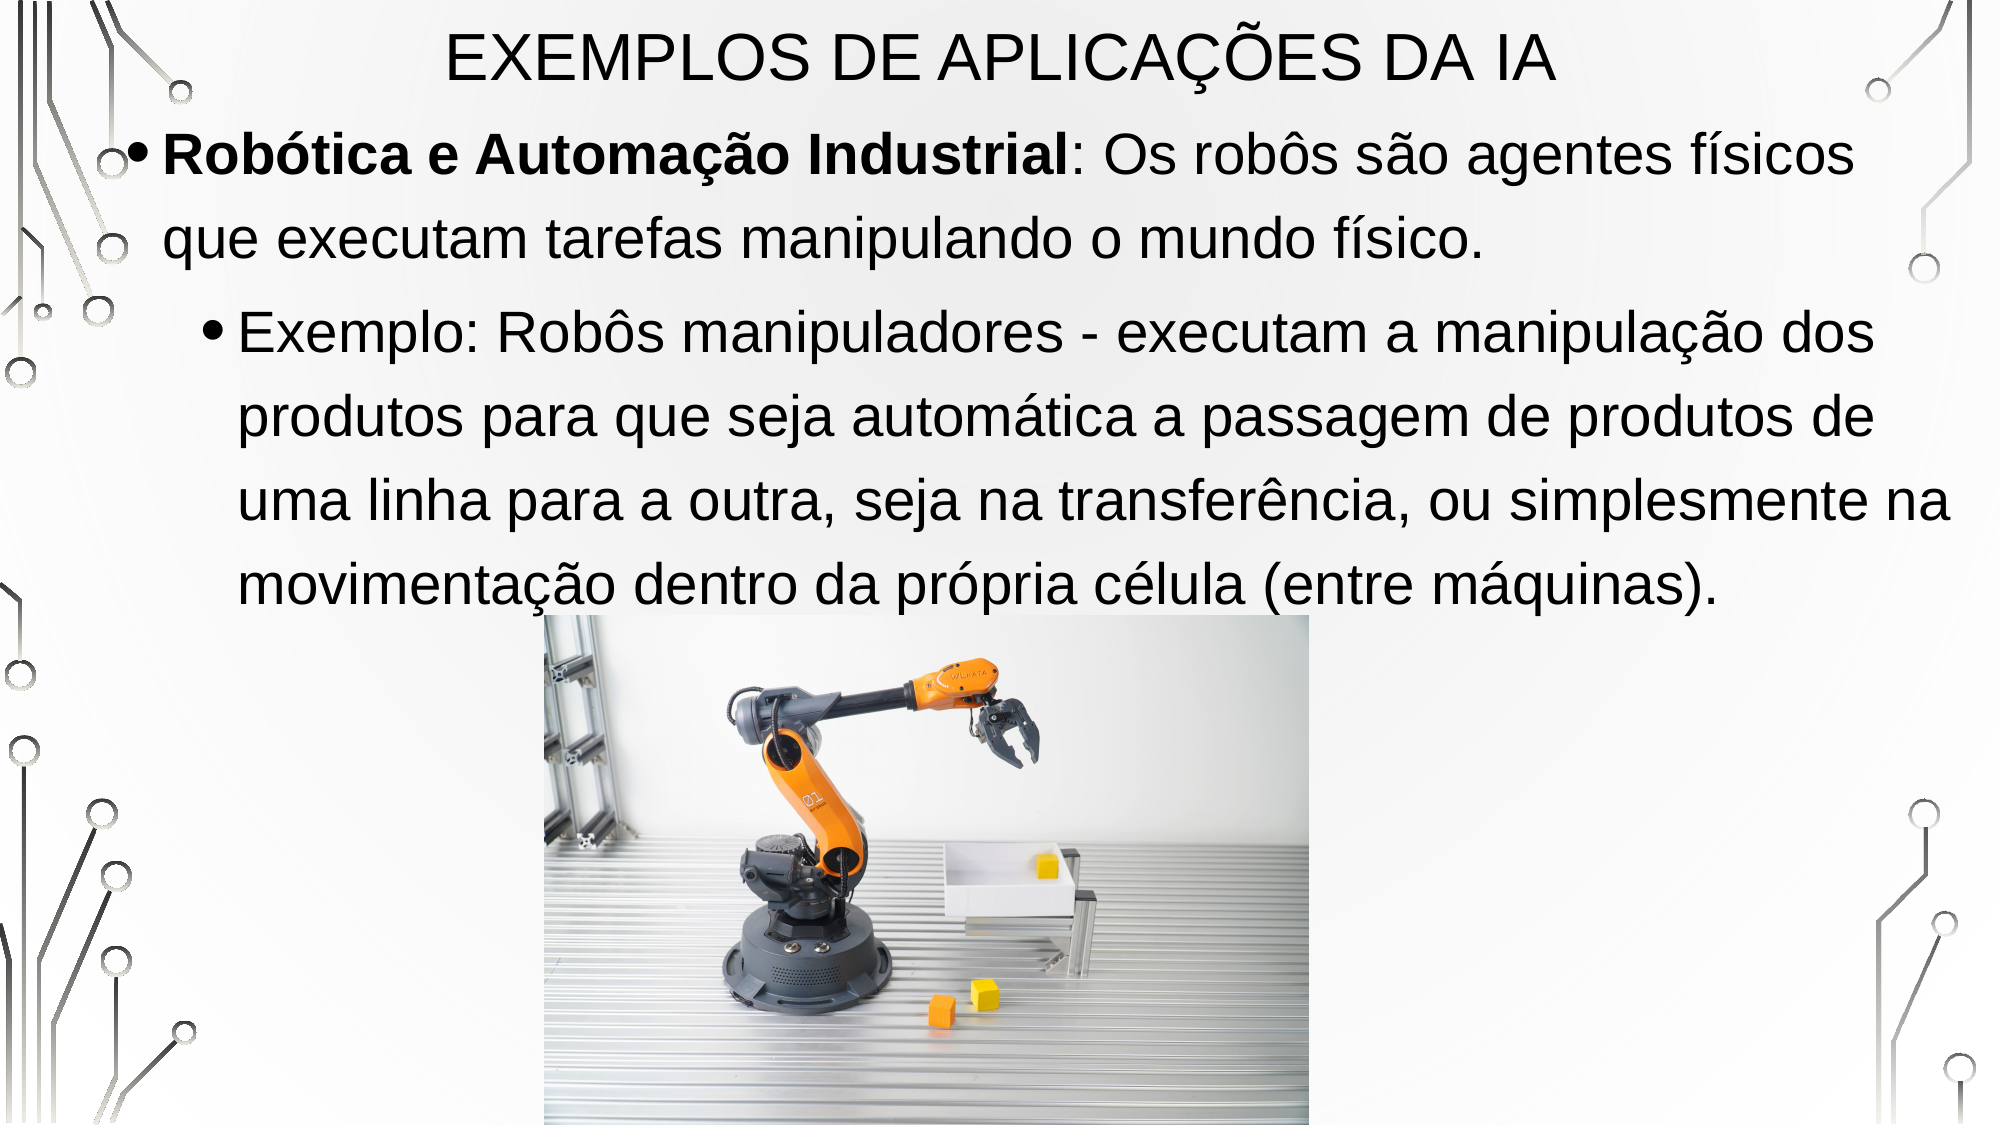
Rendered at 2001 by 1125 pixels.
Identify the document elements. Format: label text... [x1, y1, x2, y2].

title EXEMPLOS DE APLICAÇÕES DA IA [187, 0, 1813, 149]
picture [544, 615, 1310, 1125]
list Robótica e Automação Industrial: Os robôs são agentes físicos que executam tarefas manipulando o mundo físico. Exemplo: Robôs manipuladores - executam a manipulação dos produtos para que seja automática a passagem de produtos de uma linha para a outra, seja na transferência, ou simplesmente na movimentação dentro da própria célula (entre máquinas). [110, 94, 1969, 649]
